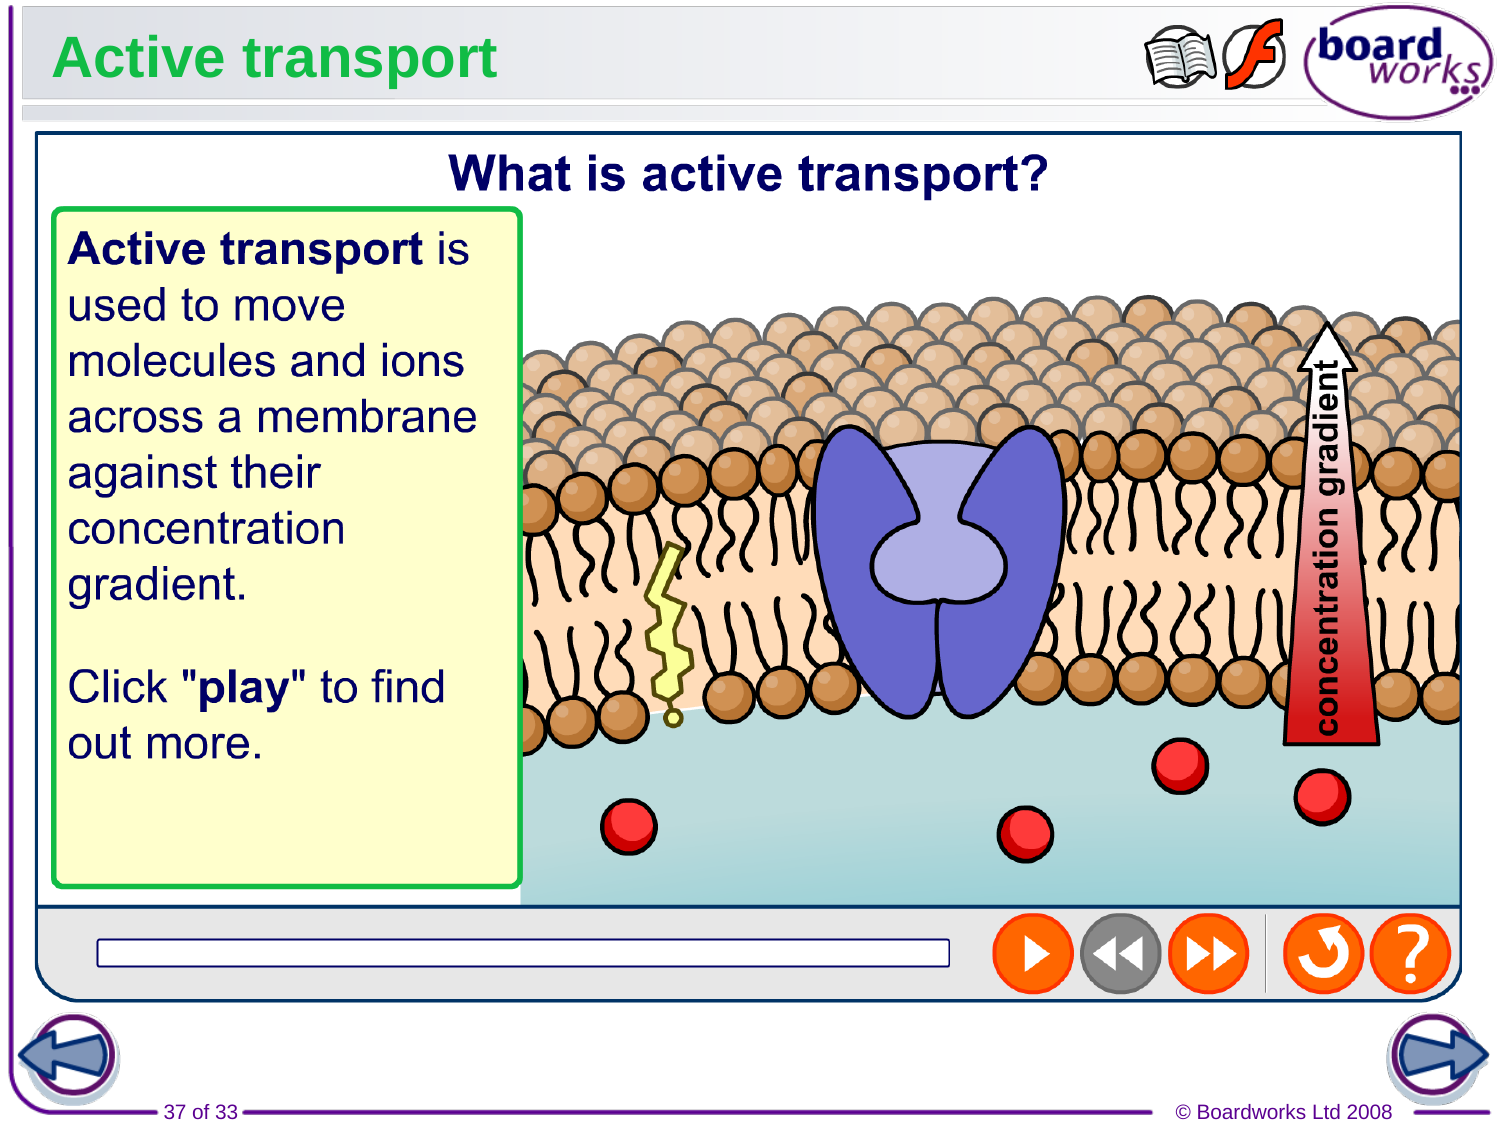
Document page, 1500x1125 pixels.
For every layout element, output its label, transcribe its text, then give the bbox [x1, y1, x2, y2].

picture [0, 0, 1500, 1125]
title Active transport [36, 8, 1225, 100]
